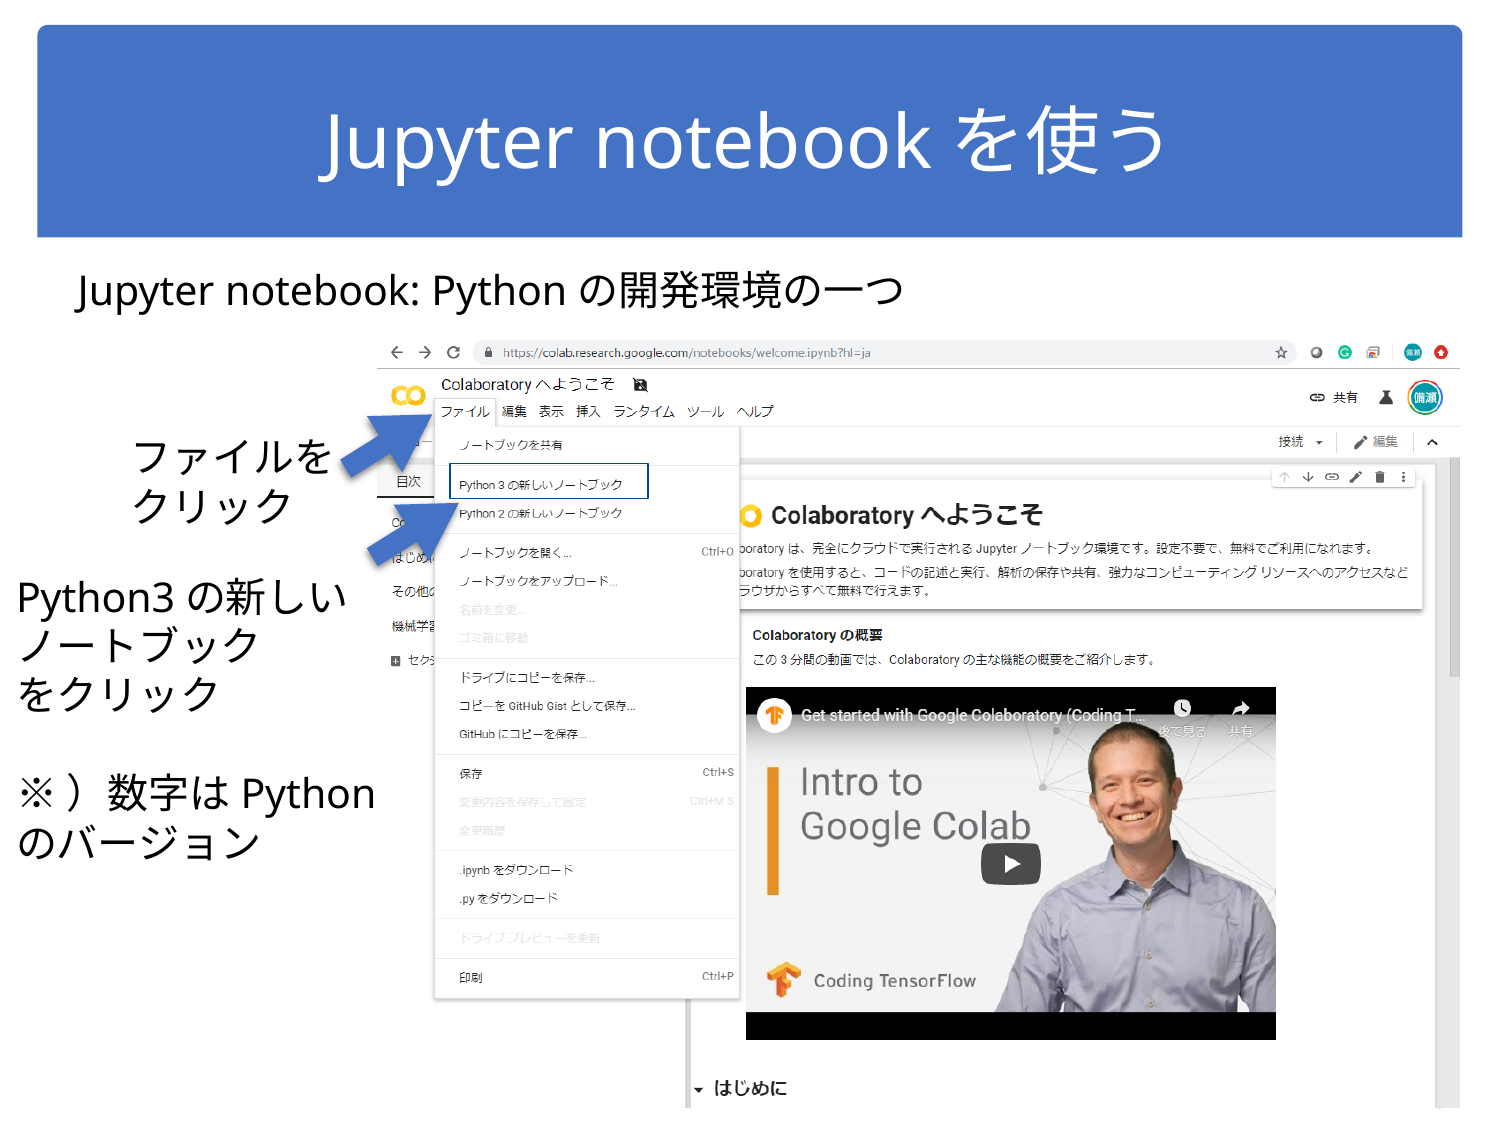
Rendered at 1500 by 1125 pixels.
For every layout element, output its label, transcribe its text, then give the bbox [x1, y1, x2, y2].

text_box Jupyter notebook: Pythonの開発環境の一つ [71, 258, 912, 320]
text_box ファイルを クリック [125, 426, 342, 537]
picture [377, 336, 1461, 1109]
title Jupyter notebookを使う [49, 44, 1451, 233]
text_box [342, 440, 370, 478]
text_box Python3の新しい ノートブック をクリック ※）数字はPython のバージョン [10, 565, 370, 873]
